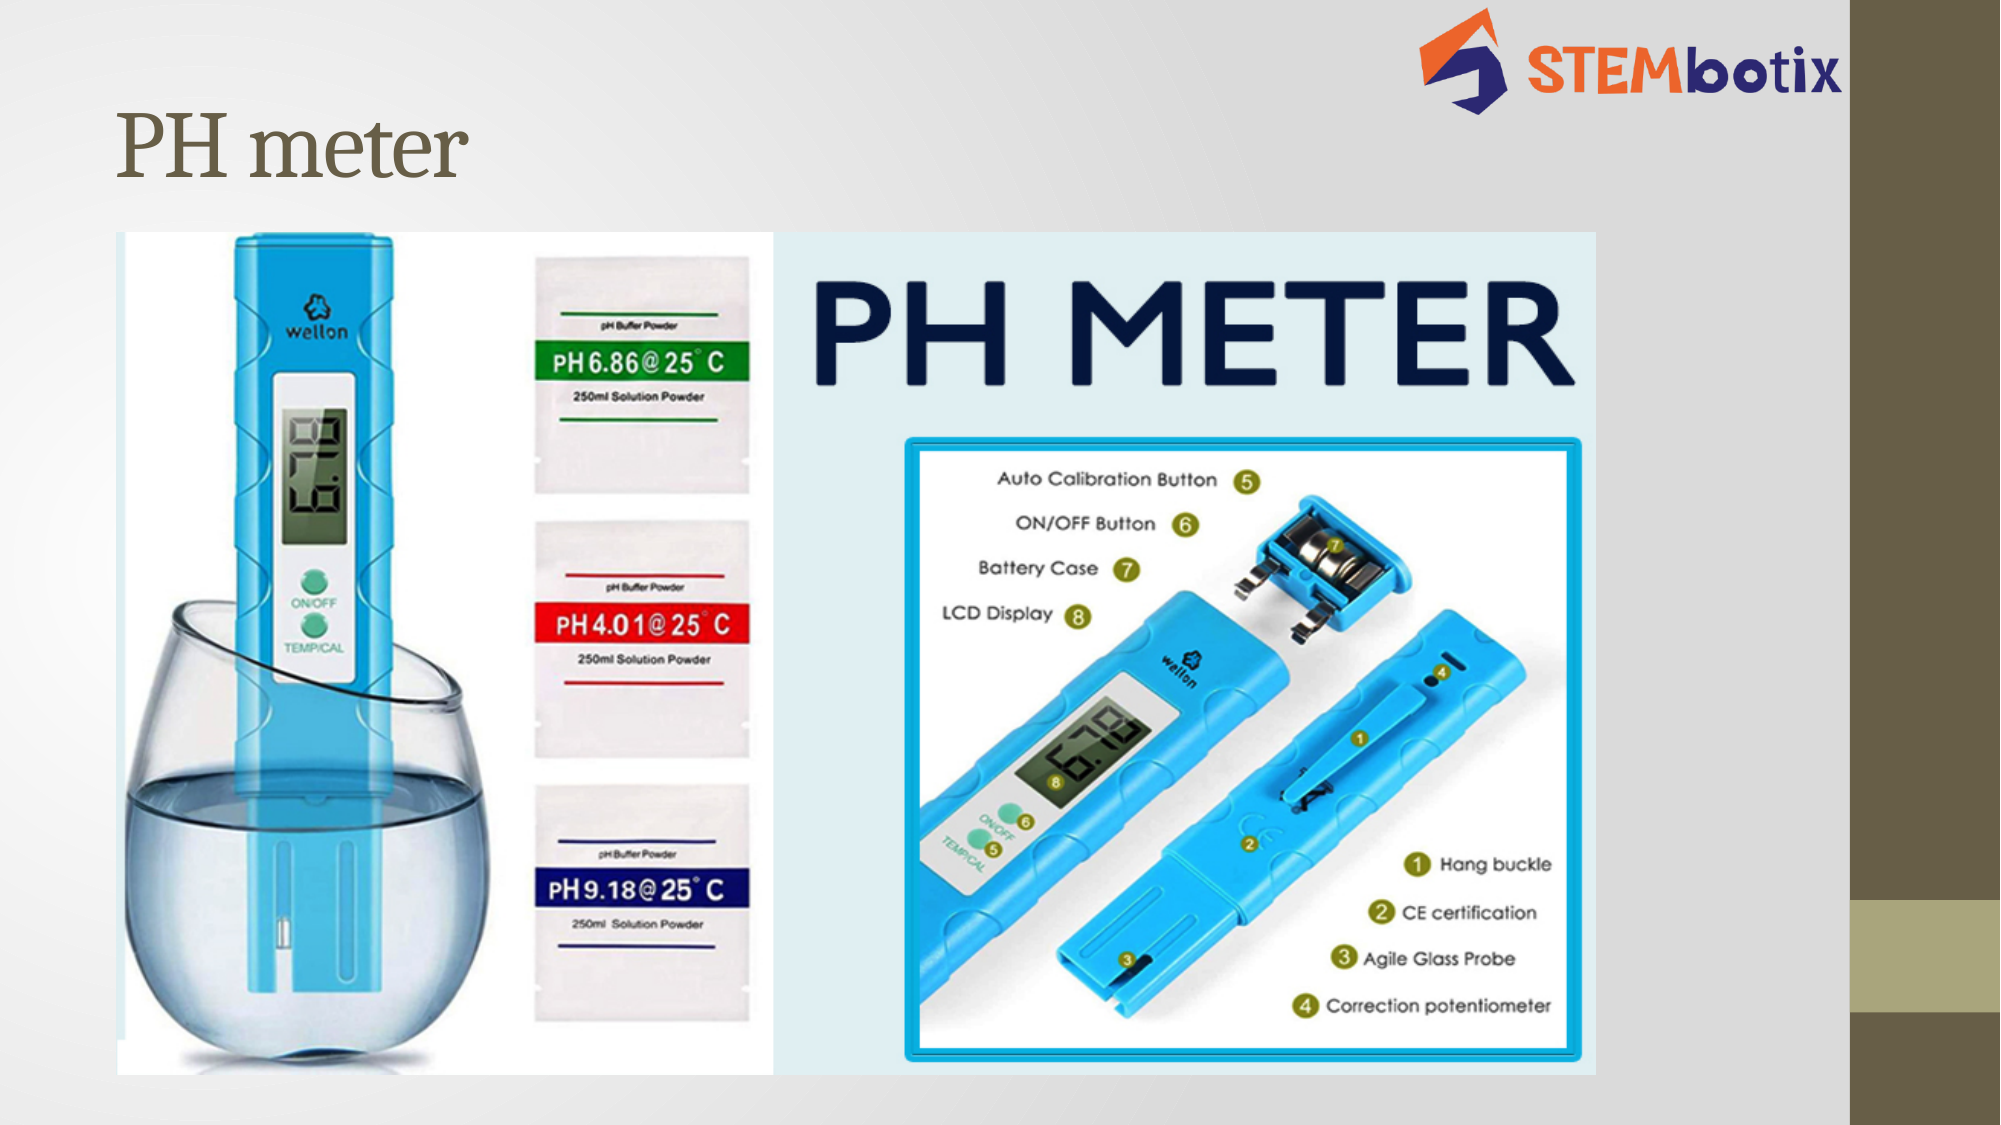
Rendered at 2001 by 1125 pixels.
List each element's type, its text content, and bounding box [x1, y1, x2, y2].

title PH meter [99, 45, 1767, 233]
picture [1418, 6, 1842, 116]
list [116, 232, 1596, 1075]
